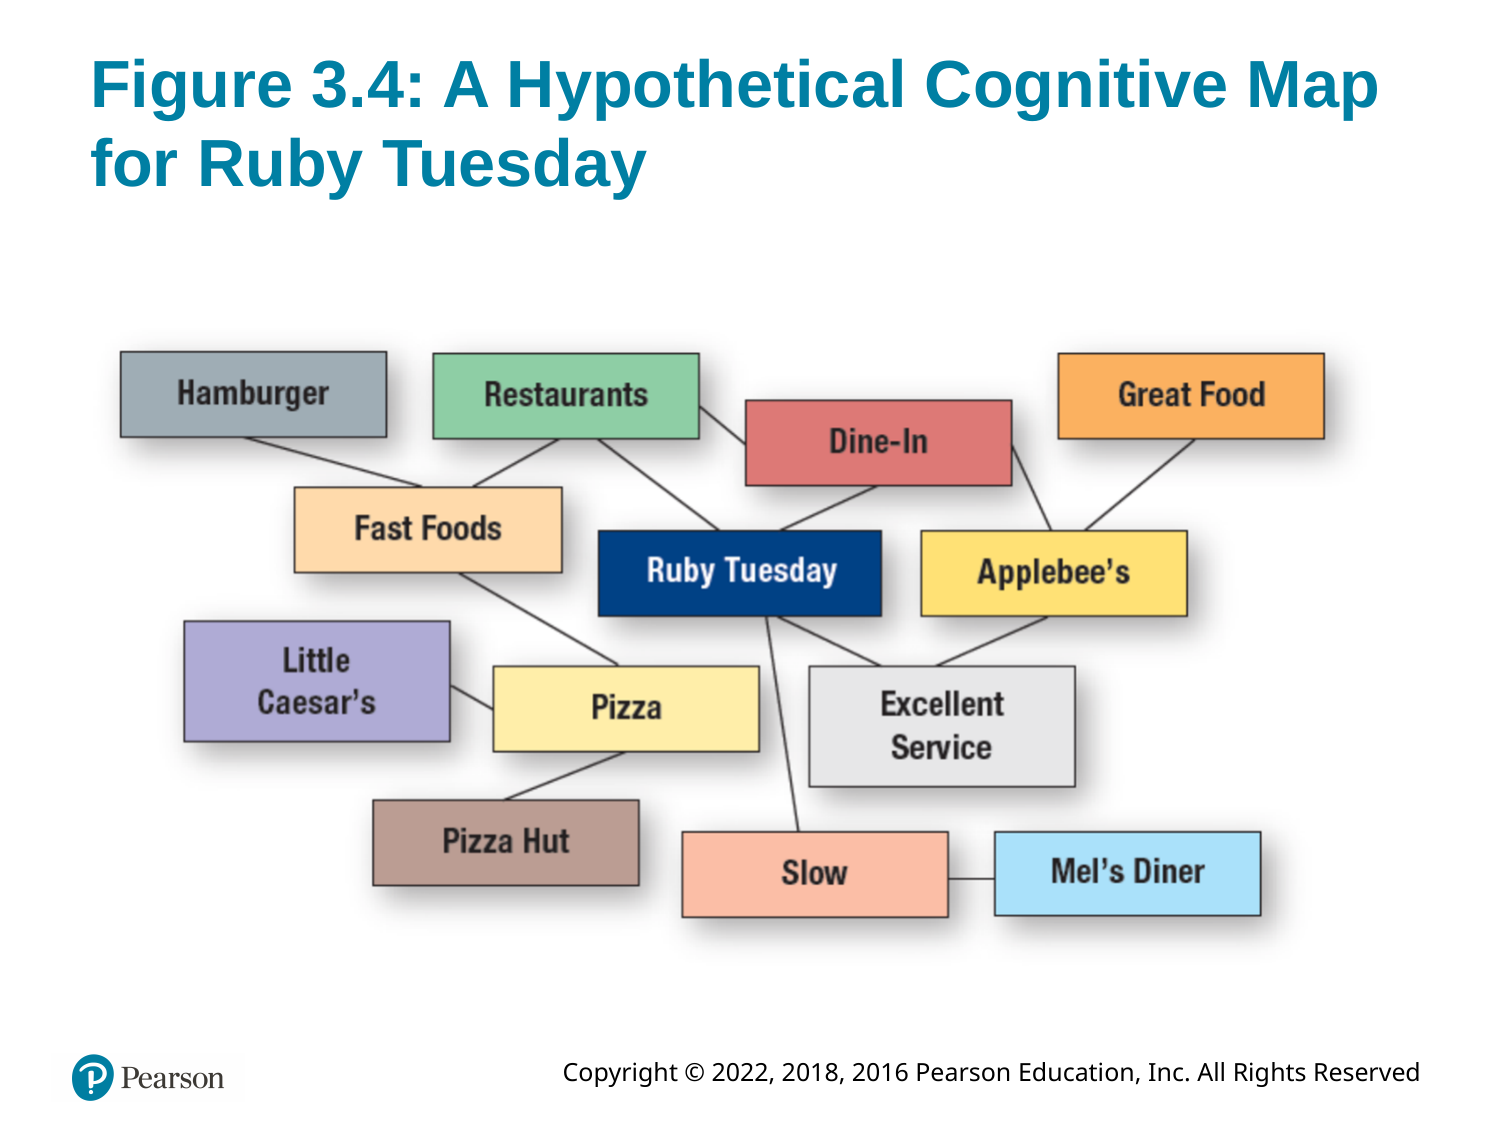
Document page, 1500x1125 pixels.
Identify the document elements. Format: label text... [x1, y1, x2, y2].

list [88, 305, 1412, 970]
title Figure 3.4: A Hypothetical Cognitive Map for Ruby Tuesday [75, 35, 1425, 216]
picture [51, 1053, 245, 1102]
